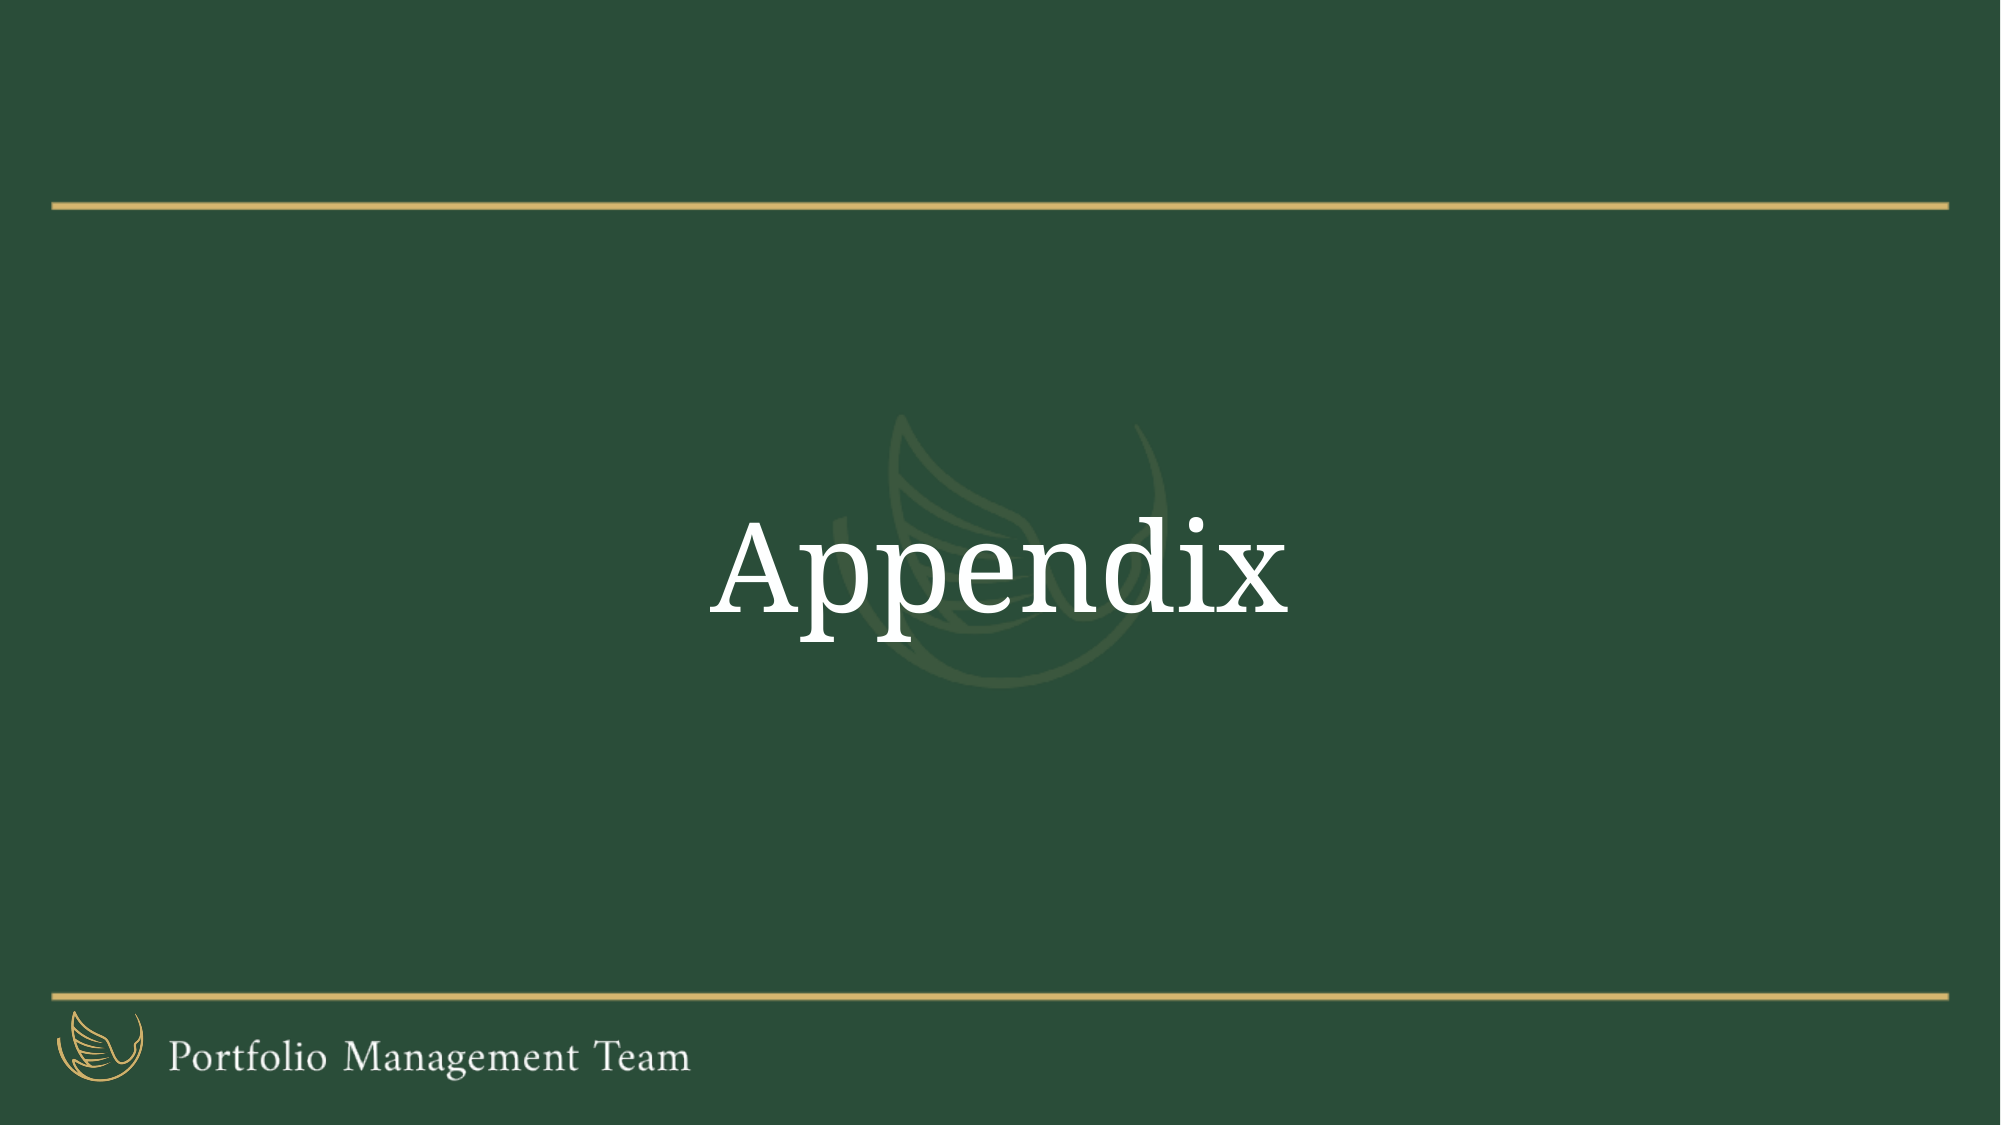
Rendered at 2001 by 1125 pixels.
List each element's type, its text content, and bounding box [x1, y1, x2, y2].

text_box Appendix [642, 479, 1358, 645]
picture [0, 0, 2001, 1125]
